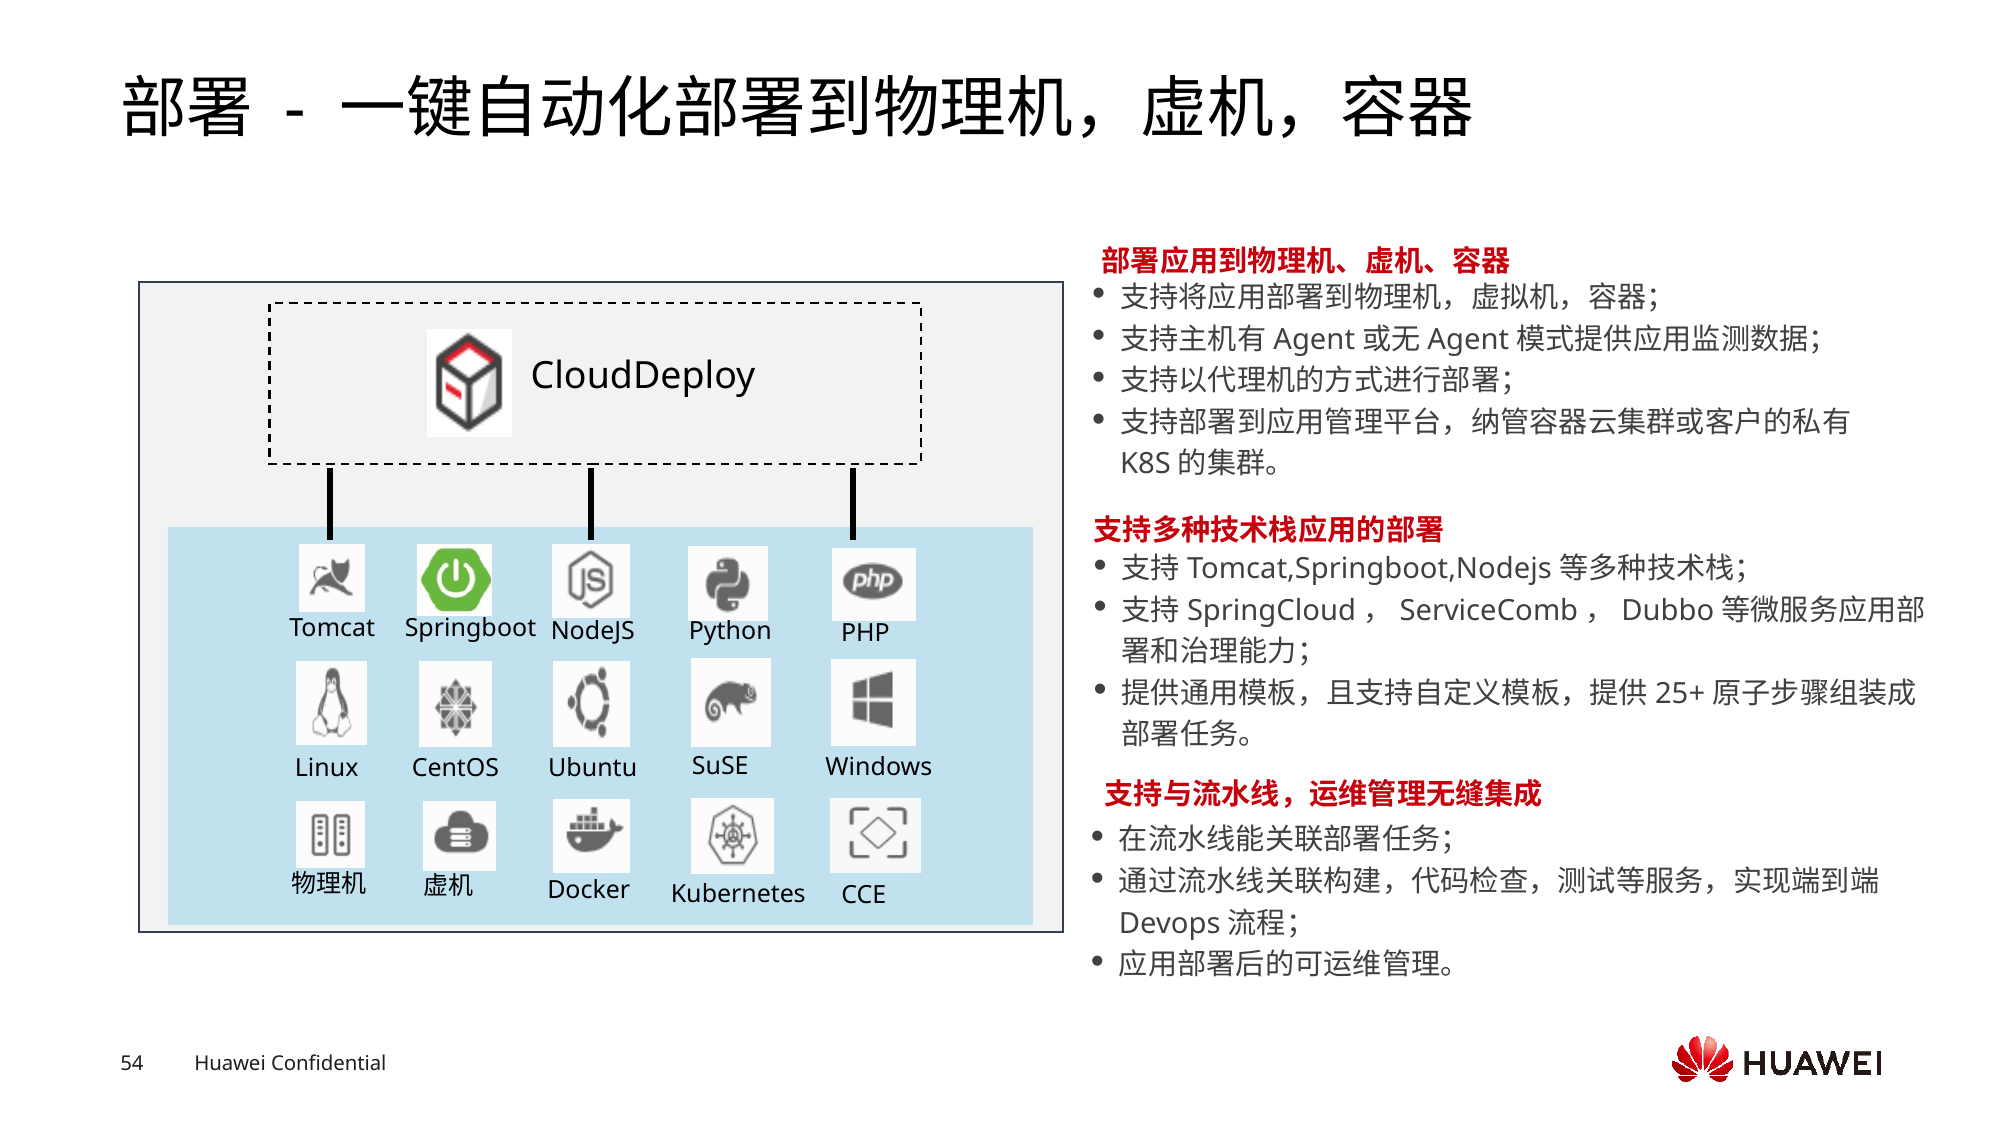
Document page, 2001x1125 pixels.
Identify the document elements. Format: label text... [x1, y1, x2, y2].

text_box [1090, 223, 1934, 972]
title 部署 - 一键自动化部署到物理机，虚机，容器 [120, 73, 1880, 238]
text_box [138, 282, 1063, 932]
picture [1672, 1036, 1881, 1082]
